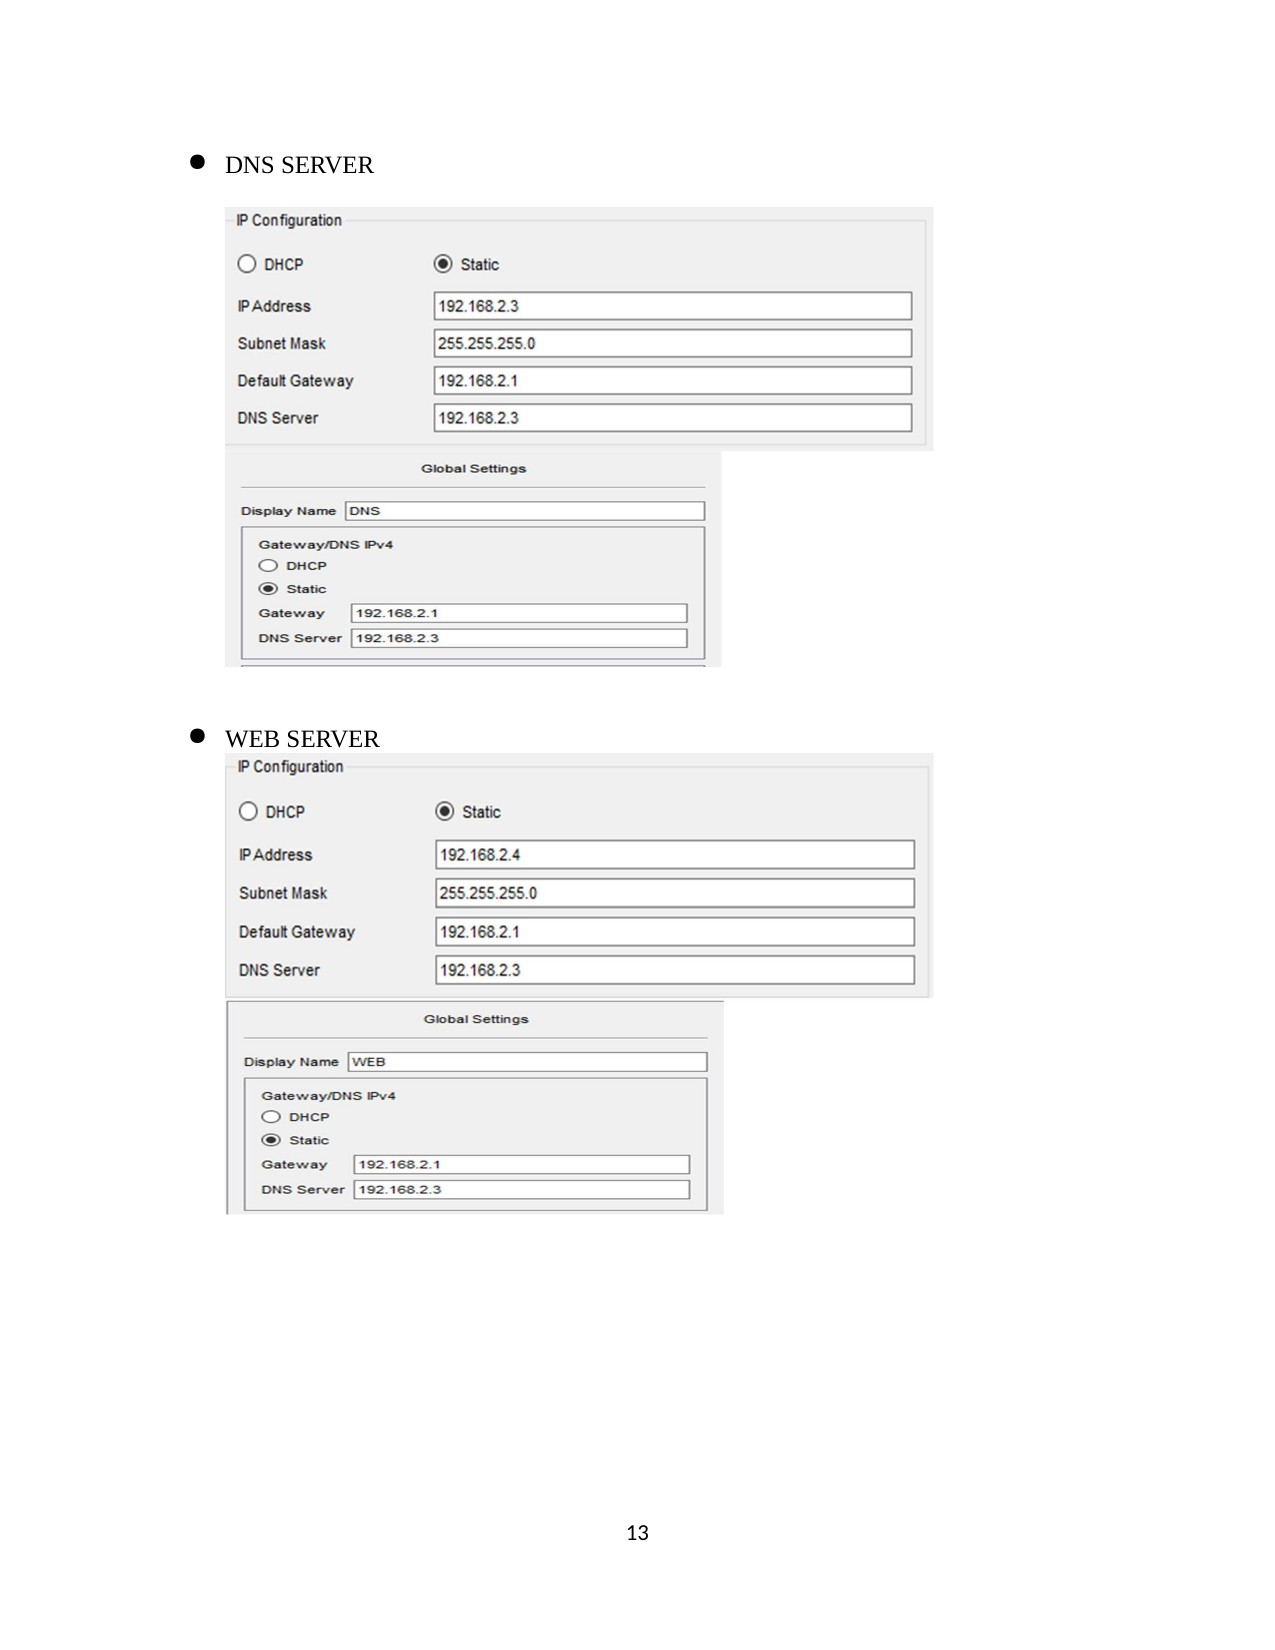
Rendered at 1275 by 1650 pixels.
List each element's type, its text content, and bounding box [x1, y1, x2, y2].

text_box DNS SERVER [185, 146, 380, 179]
text_box WEB SERVER [185, 720, 385, 753]
picture [224, 206, 935, 668]
picture [224, 752, 934, 1215]
slide_number 13 [623, 1521, 656, 1650]
